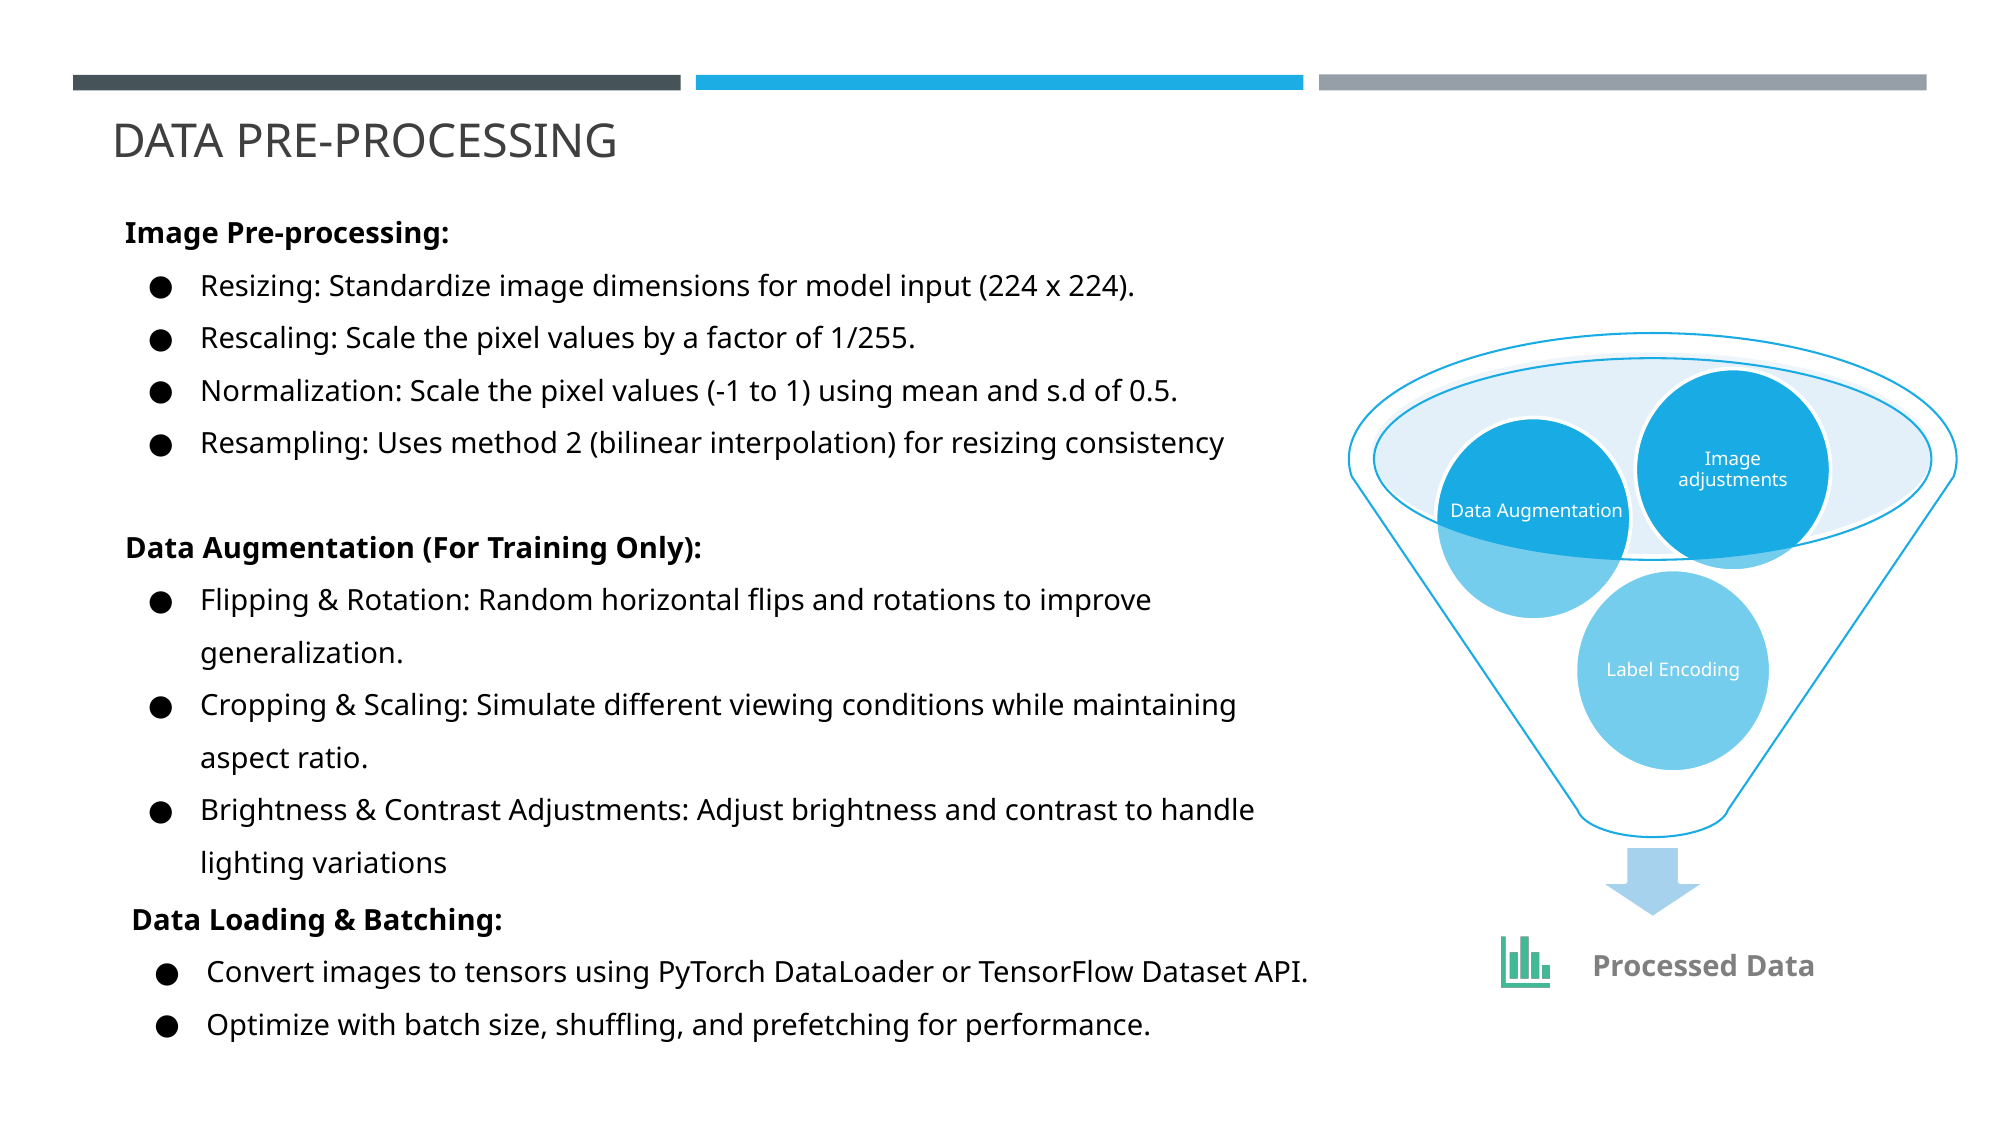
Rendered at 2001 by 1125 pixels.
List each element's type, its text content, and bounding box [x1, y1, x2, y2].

text_box Image Pre-processing: Resizing: Standardize image dimensions for model input (224 x 224). Rescaling: Scale the pixel values by a factor of 1/255. Normalization: Scale the pixel values (-1 to 1) using mean and s.d of 0.5. Resampling: Uses method 2 (bilinear interpolation) for resizing consistency Data Augmentation (For Training Only): Flipping & Rotation: Random horizontal flips and rotations to improve generalization. Cropping & Scaling: Simulate different viewing conditions while maintaining aspect ratio. Brightness & Contrast Adjustments: Adjust brightness and contrast to handle lighting variations [110, 182, 1349, 894]
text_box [1348, 332, 1961, 1041]
title DATA PRE-PROCESSING [96, 103, 811, 175]
text_box Data Loading & Batching: Convert images to tensors using PyTorch DataLoader or TensorFlow Dataset API. Optimize with batch size, shuffling, and prefetching for performance. [116, 894, 1492, 1056]
